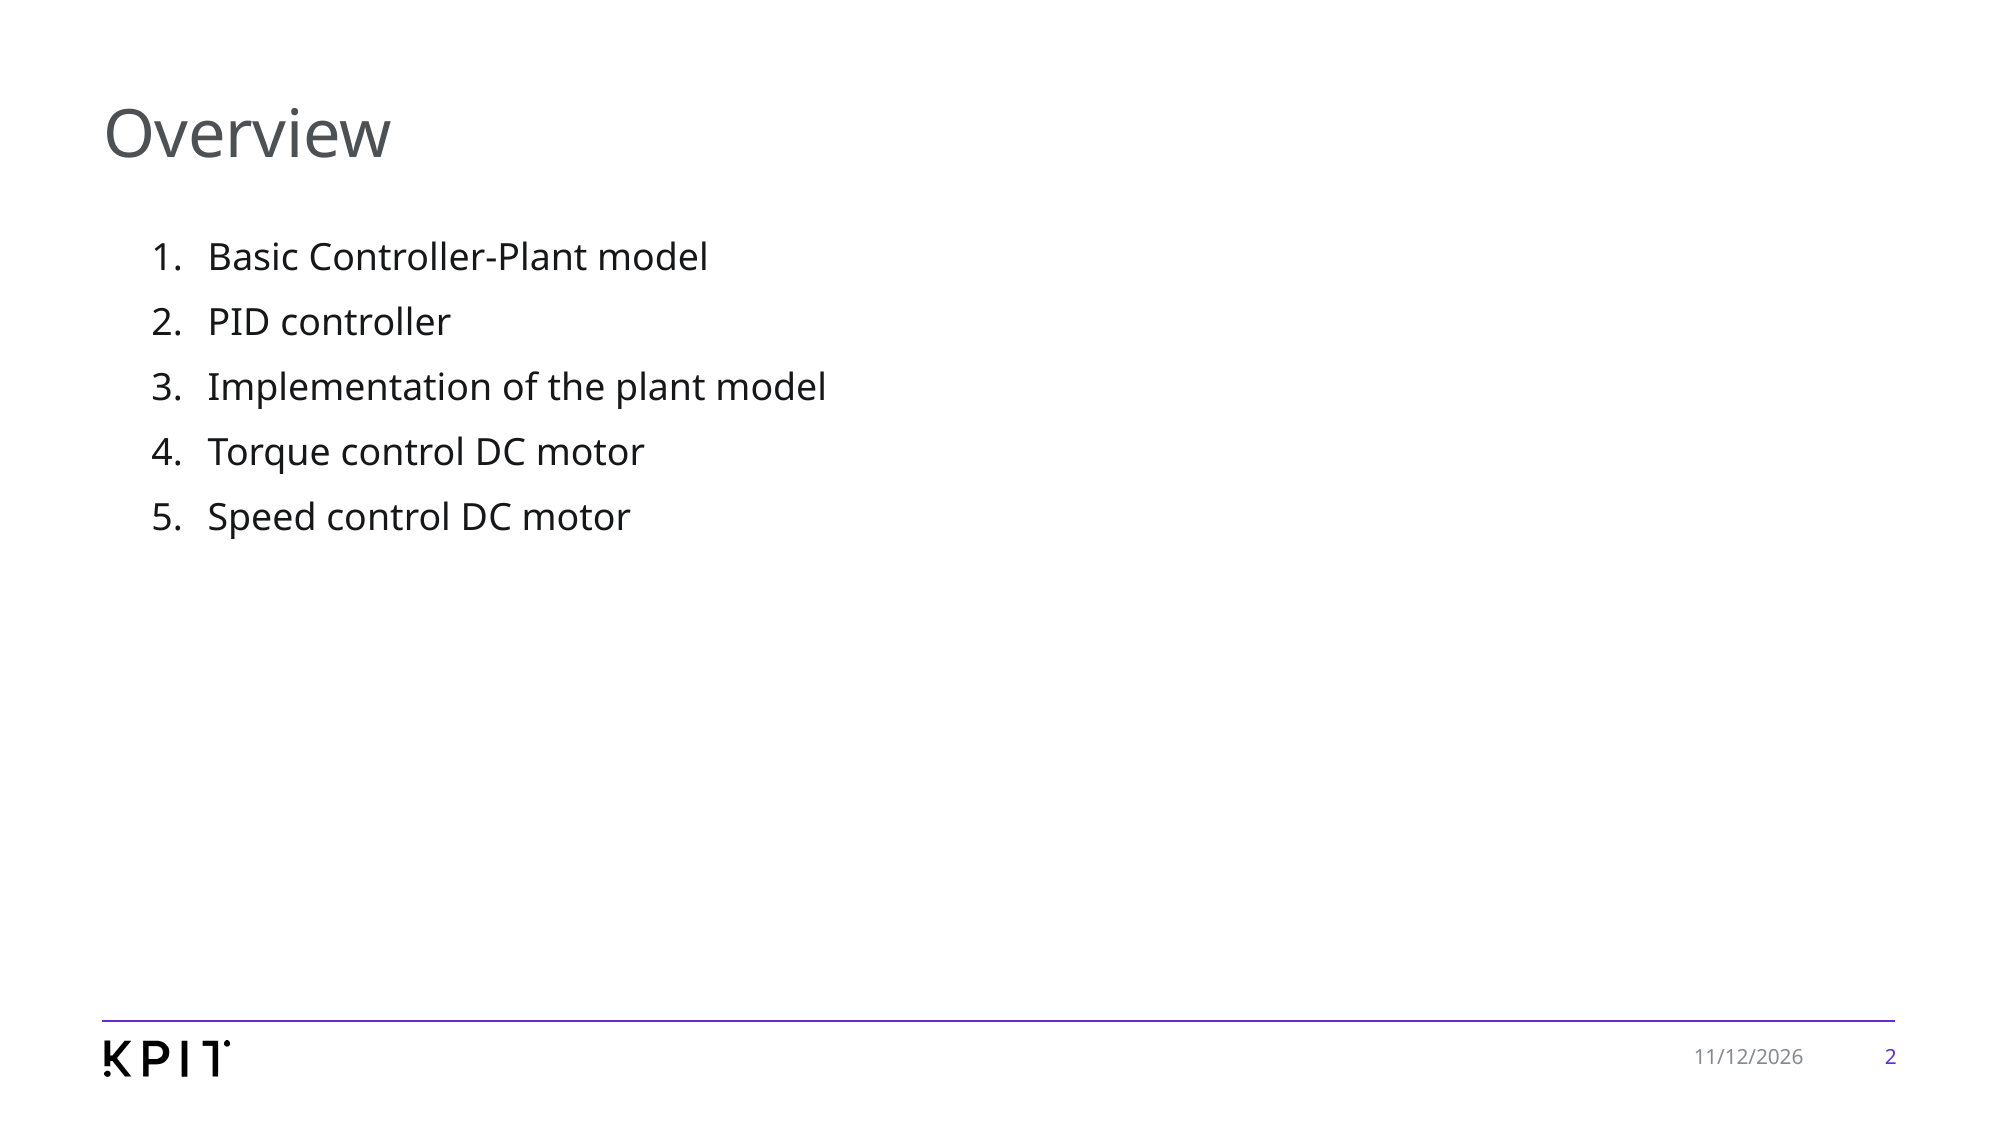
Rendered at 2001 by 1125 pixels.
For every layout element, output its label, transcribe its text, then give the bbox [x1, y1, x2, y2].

text_box Basic Controller-Plant model PID controller Implementation of the plant model Torque control DC motor Speed control DC motor [136, 217, 1338, 633]
picture [104, 1040, 230, 1077]
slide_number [1676, 1038, 1819, 1077]
slide_number 2 [1835, 1038, 1912, 1077]
title Overview [88, 82, 1912, 182]
